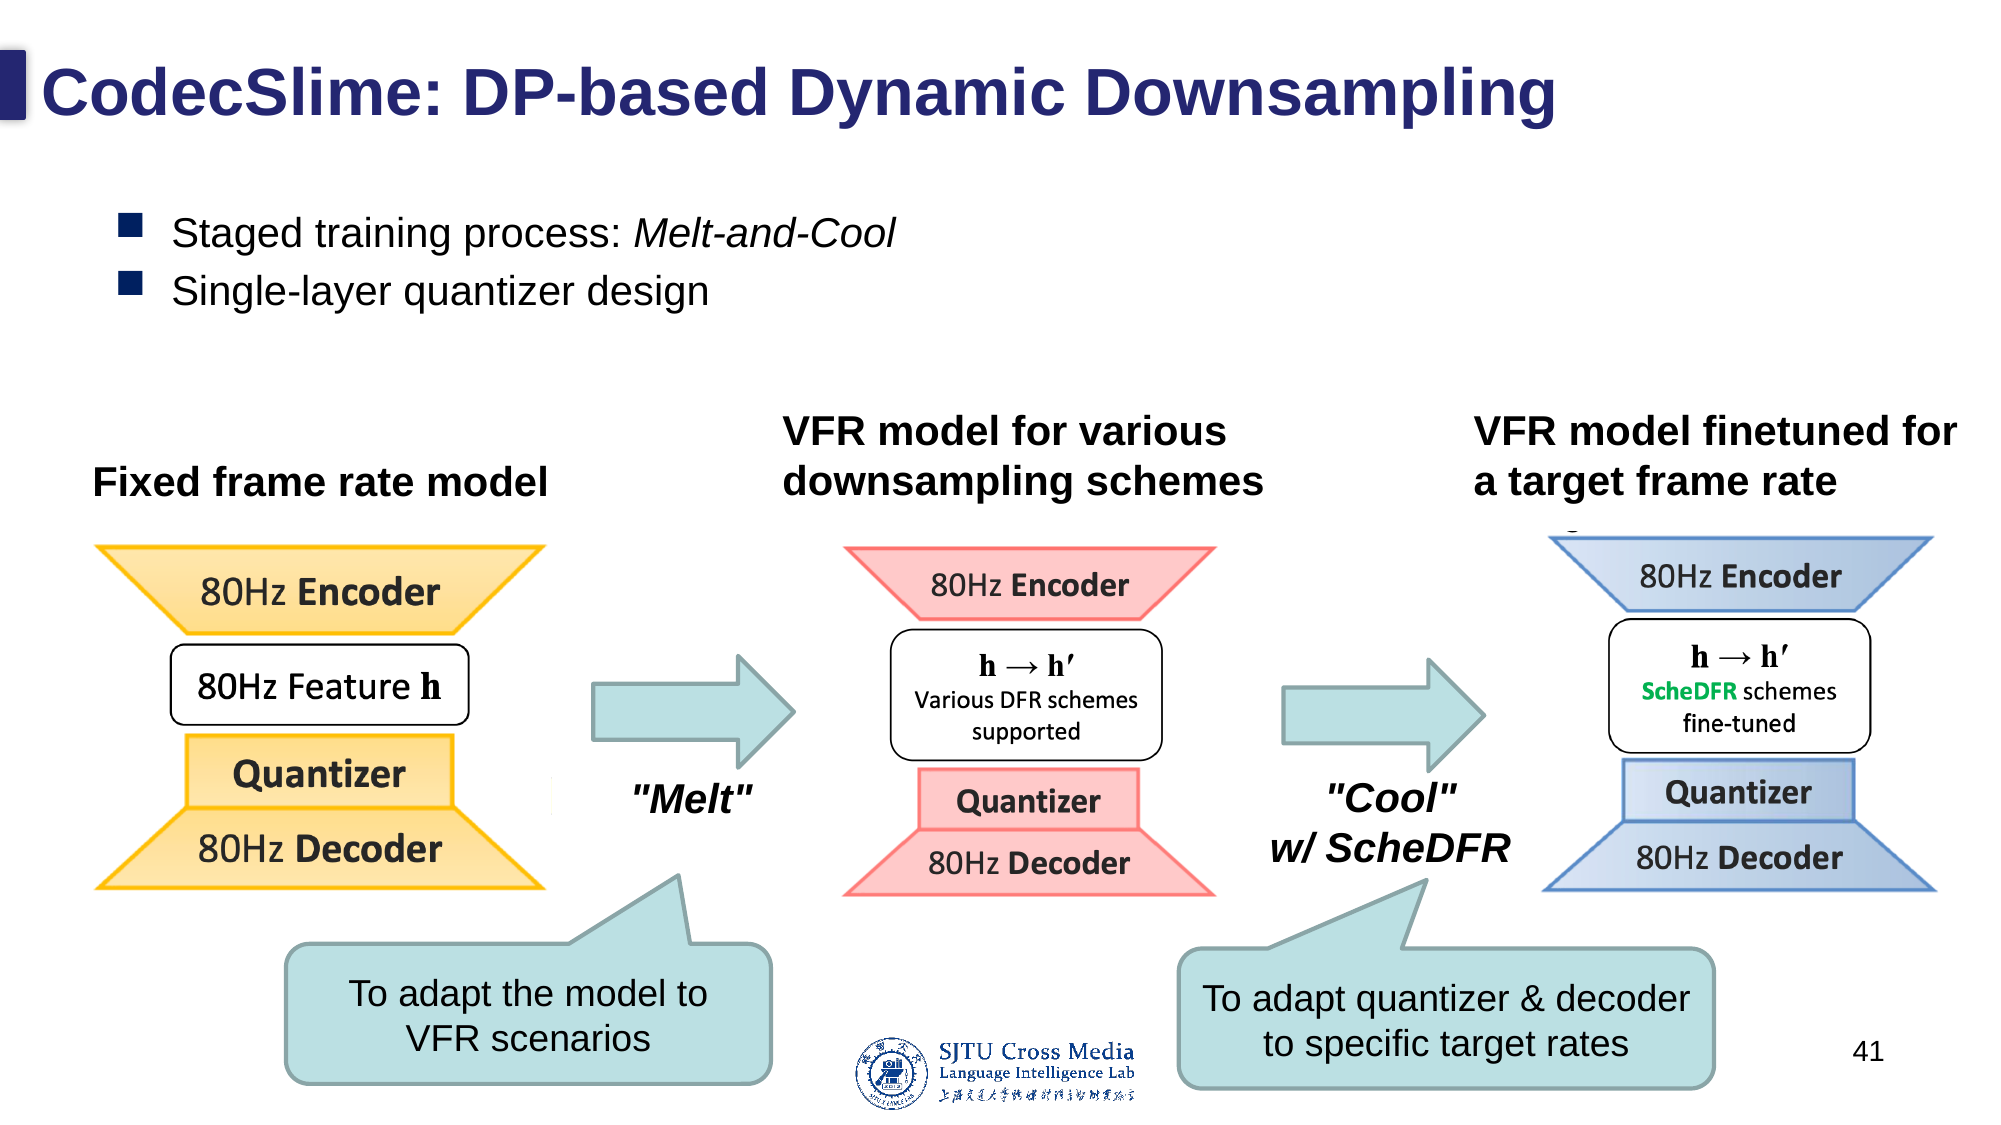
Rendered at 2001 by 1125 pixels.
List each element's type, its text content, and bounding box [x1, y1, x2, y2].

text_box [75, 541, 552, 897]
text_box Fixed frame rate model [77, 447, 565, 513]
text_box [1281, 657, 1487, 763]
text_box "Cool" w/ ScheDFR [1255, 763, 1527, 878]
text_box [825, 534, 1218, 904]
text_box VFR model finetuned for a target frame rate [1458, 396, 2000, 512]
list Staged training process: Melt-and-Cool Single-layer quantizer design [99, 197, 1914, 1000]
picture [832, 1024, 1162, 1123]
title CodecSlime: DP-based Dynamic Downsampling [25, 0, 1969, 199]
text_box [1539, 531, 1969, 897]
text_box To adapt the model to VFR scenarios [283, 873, 774, 1086]
text_box "Melt" [615, 764, 768, 830]
text_box VFR model for various downsampling schemes [767, 396, 1290, 512]
text_box [591, 653, 797, 764]
text_box To adapt quantizer & decoder to specific target rates [1176, 877, 1717, 1091]
slide_number 41 [1433, 1024, 1901, 1103]
